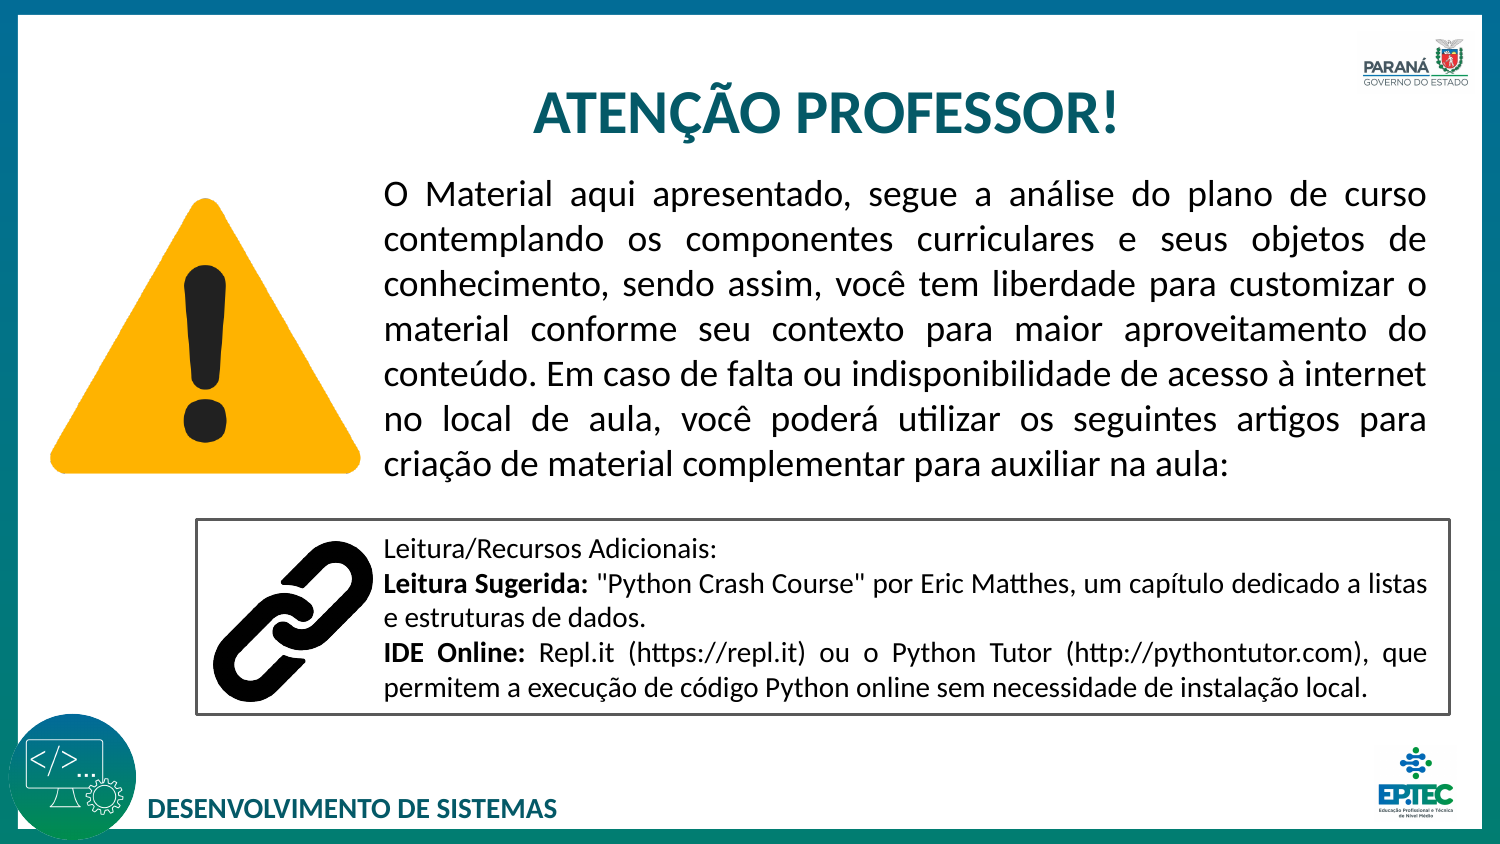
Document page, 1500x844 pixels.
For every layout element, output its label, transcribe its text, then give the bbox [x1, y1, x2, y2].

picture [0, 273, 17, 277]
text_box O Material aqui apresentado, segue a análise do plano de curso contemplando os componentes curriculares e seus objetos de conhecimento, sendo assim, você tem liberdade para customizar o material conforme seu contexto para maior aproveitamento do conteúdo. Em caso de falta ou indisponibilidade de acesso à internet no local de aula, você poderá utilizar os seguintes artigos para criação de material complementar para auxiliar na aula: Leitura/Recursos Adicionais: Leitura Sugerida: "Python Crash Course" por Eric Matthes, um capítulo dedicado a listas e estruturas de dados. IDE Online: Repl.it (https://repl.it) ou o Python Tutor (http://pythontutor.com), que permitem a execução de código Python online sem necessidade de instalação local. [372, 163, 1440, 519]
picture [1482, 273, 1500, 277]
picture [1374, 745, 1457, 822]
text_box [196, 519, 1450, 715]
text_box [17, 14, 1482, 829]
picture [212, 541, 373, 702]
text_box ATENÇÃO PROFESSOR! [522, 65, 1273, 152]
picture [1356, 30, 1475, 94]
picture [37, 172, 373, 508]
picture [8, 713, 137, 841]
text_box DESENVOLVIMENTO DE SISTEMAS [141, 783, 644, 830]
